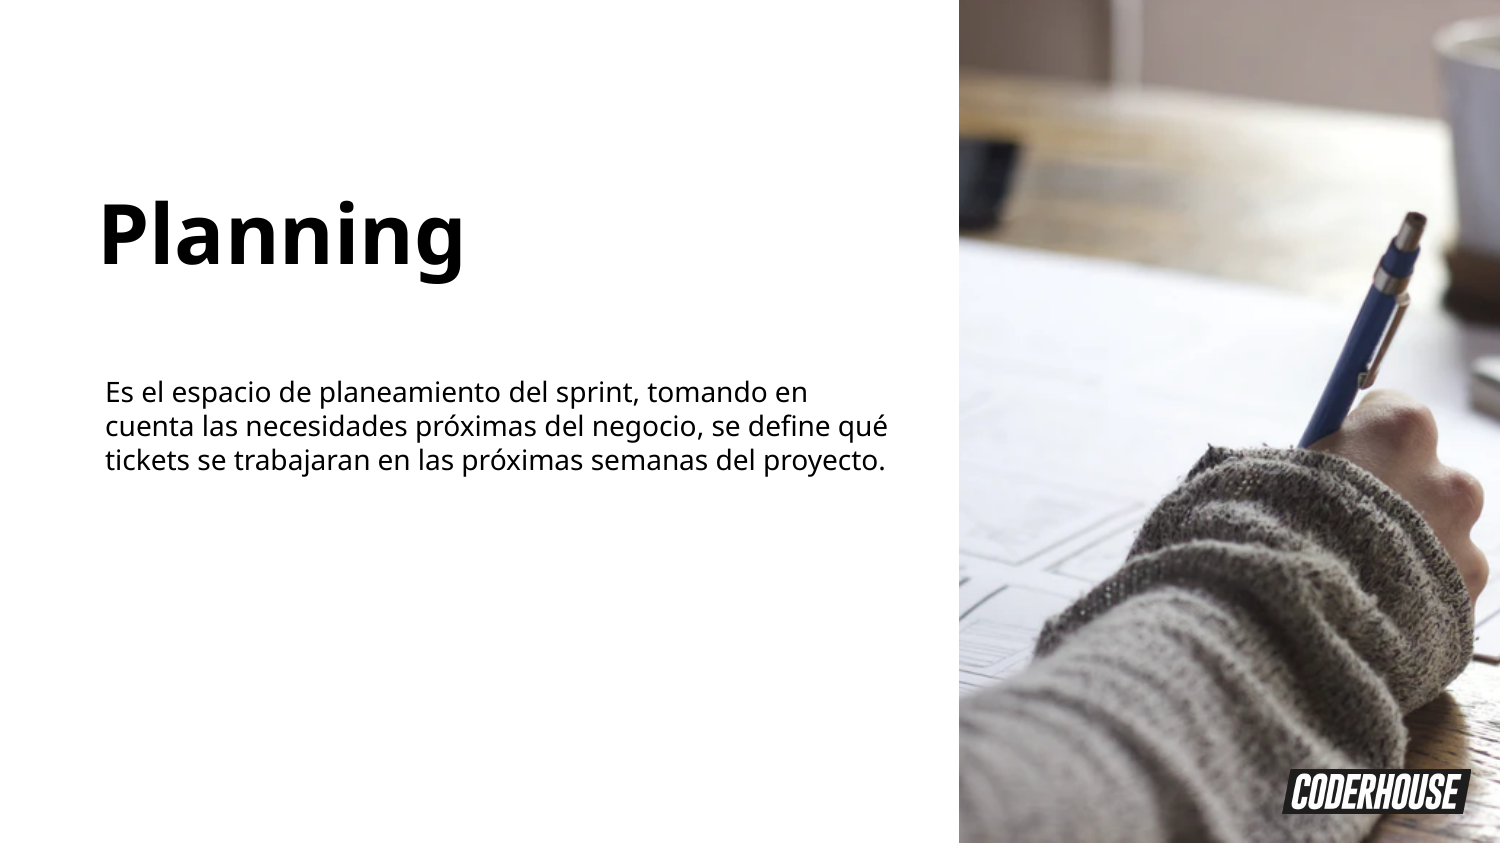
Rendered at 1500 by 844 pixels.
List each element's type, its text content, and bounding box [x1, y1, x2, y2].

text_box Planning [82, 177, 901, 298]
picture [958, 0, 1500, 843]
text_box Es el espacio de planeamiento del sprint, tomando en cuenta las necesidades próximas del negocio, se define qué tickets se trabajaran en las próximas semanas del proyecto. [90, 359, 909, 525]
